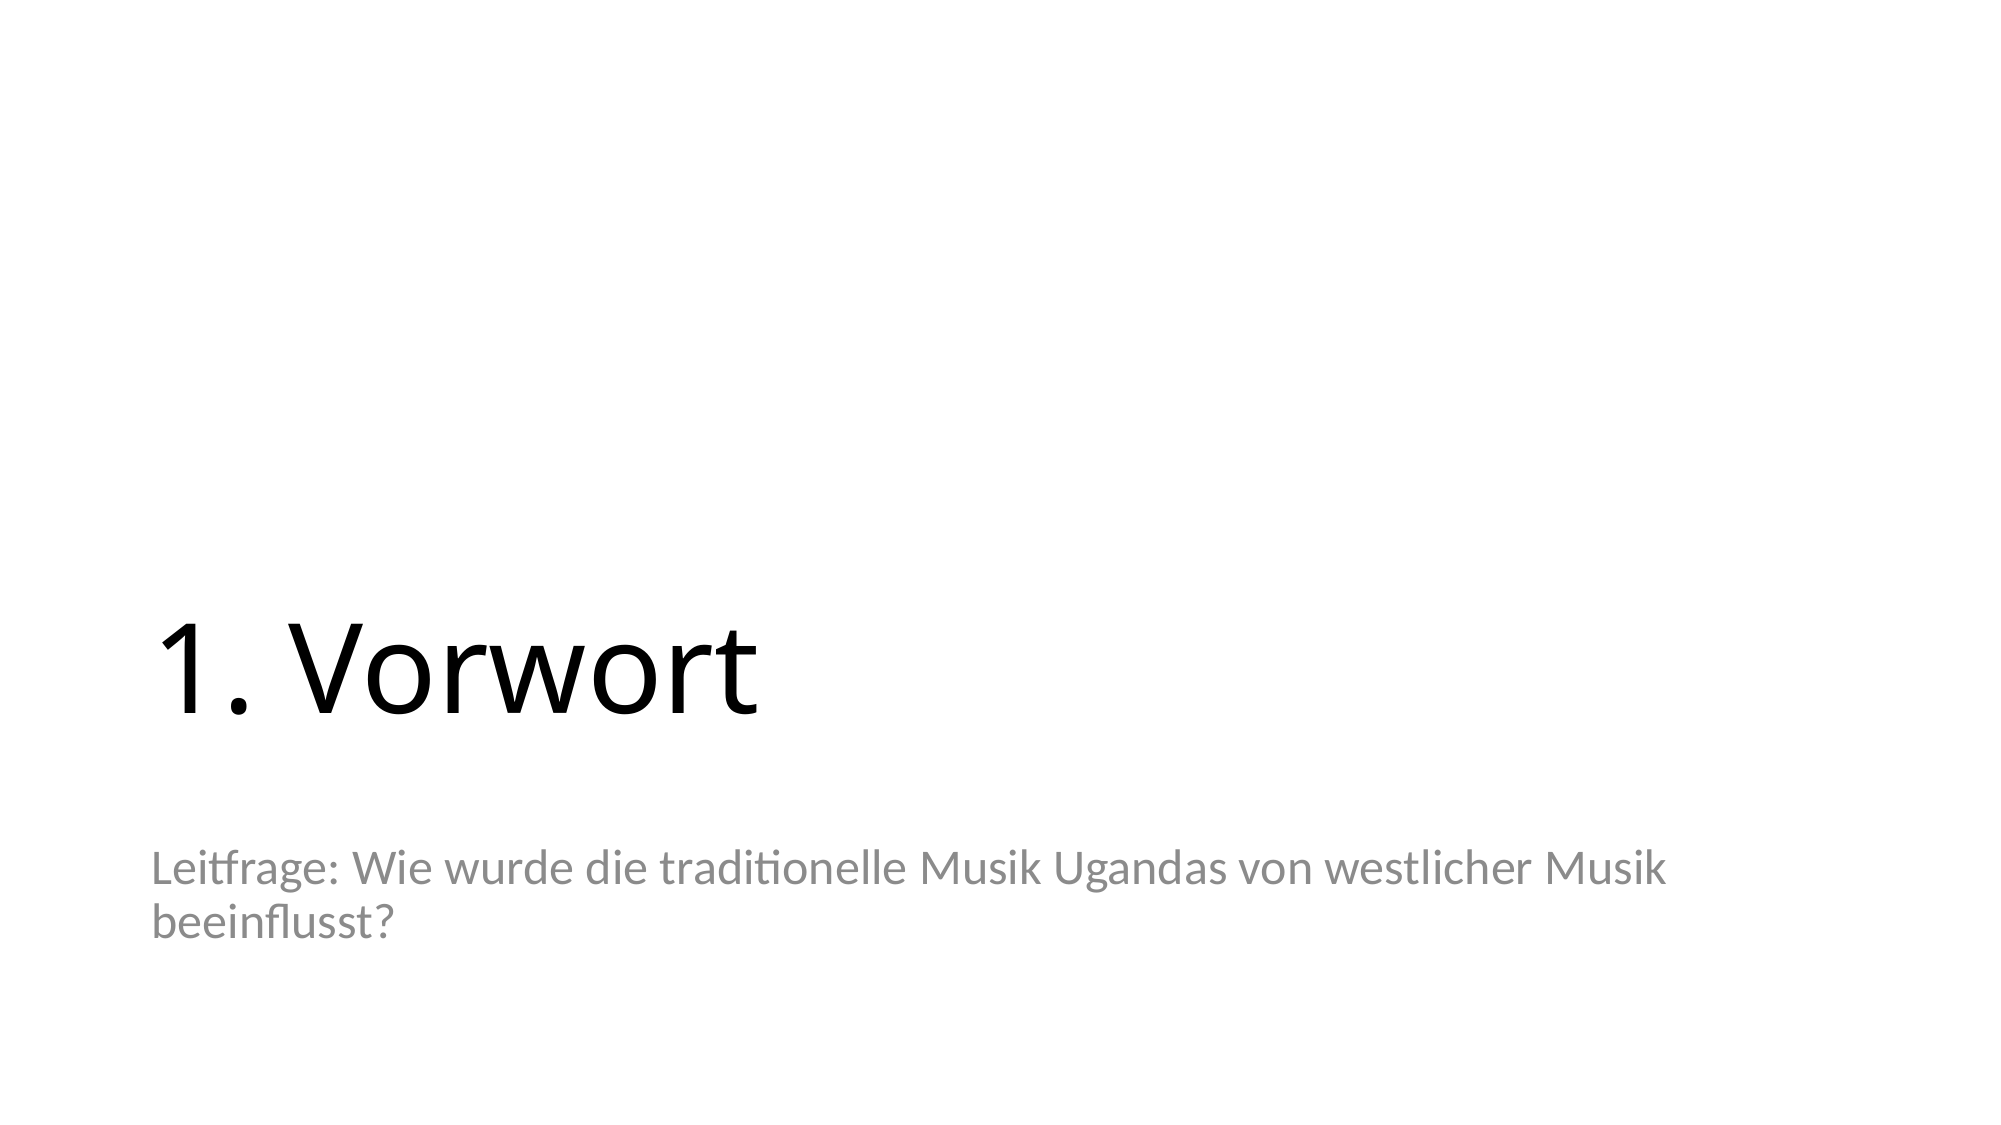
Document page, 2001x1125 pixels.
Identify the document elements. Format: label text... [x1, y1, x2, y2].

title 1. Vorwort [136, 280, 1862, 749]
list Leitfrage: Wie wurde die traditionelle Musik Ugandas von westlicher Musik beeinflusst? [136, 752, 1862, 999]
